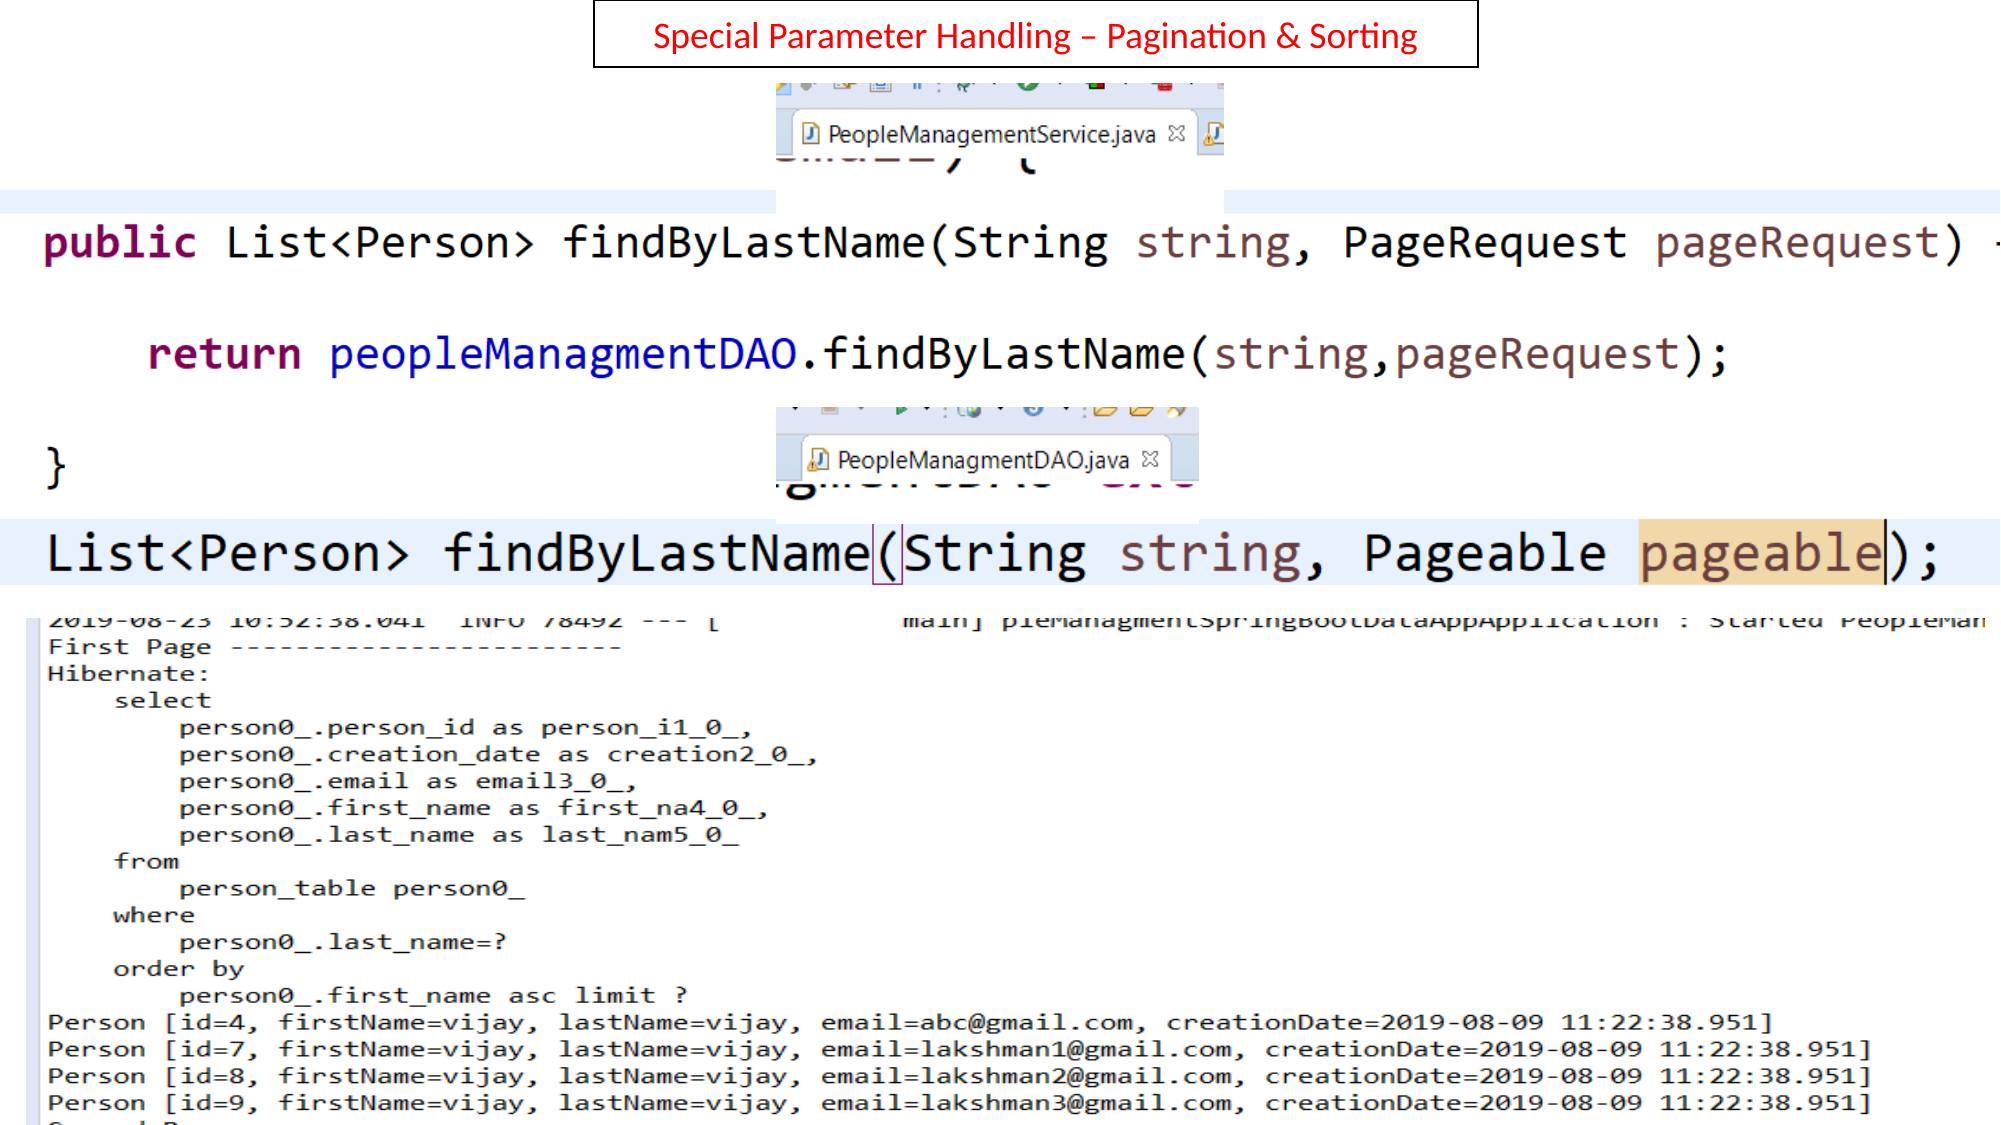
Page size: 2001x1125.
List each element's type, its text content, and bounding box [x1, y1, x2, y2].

picture [0, 83, 2000, 1125]
text_box Special Parameter Handling – Pagination & Sorting [593, 0, 1479, 68]
